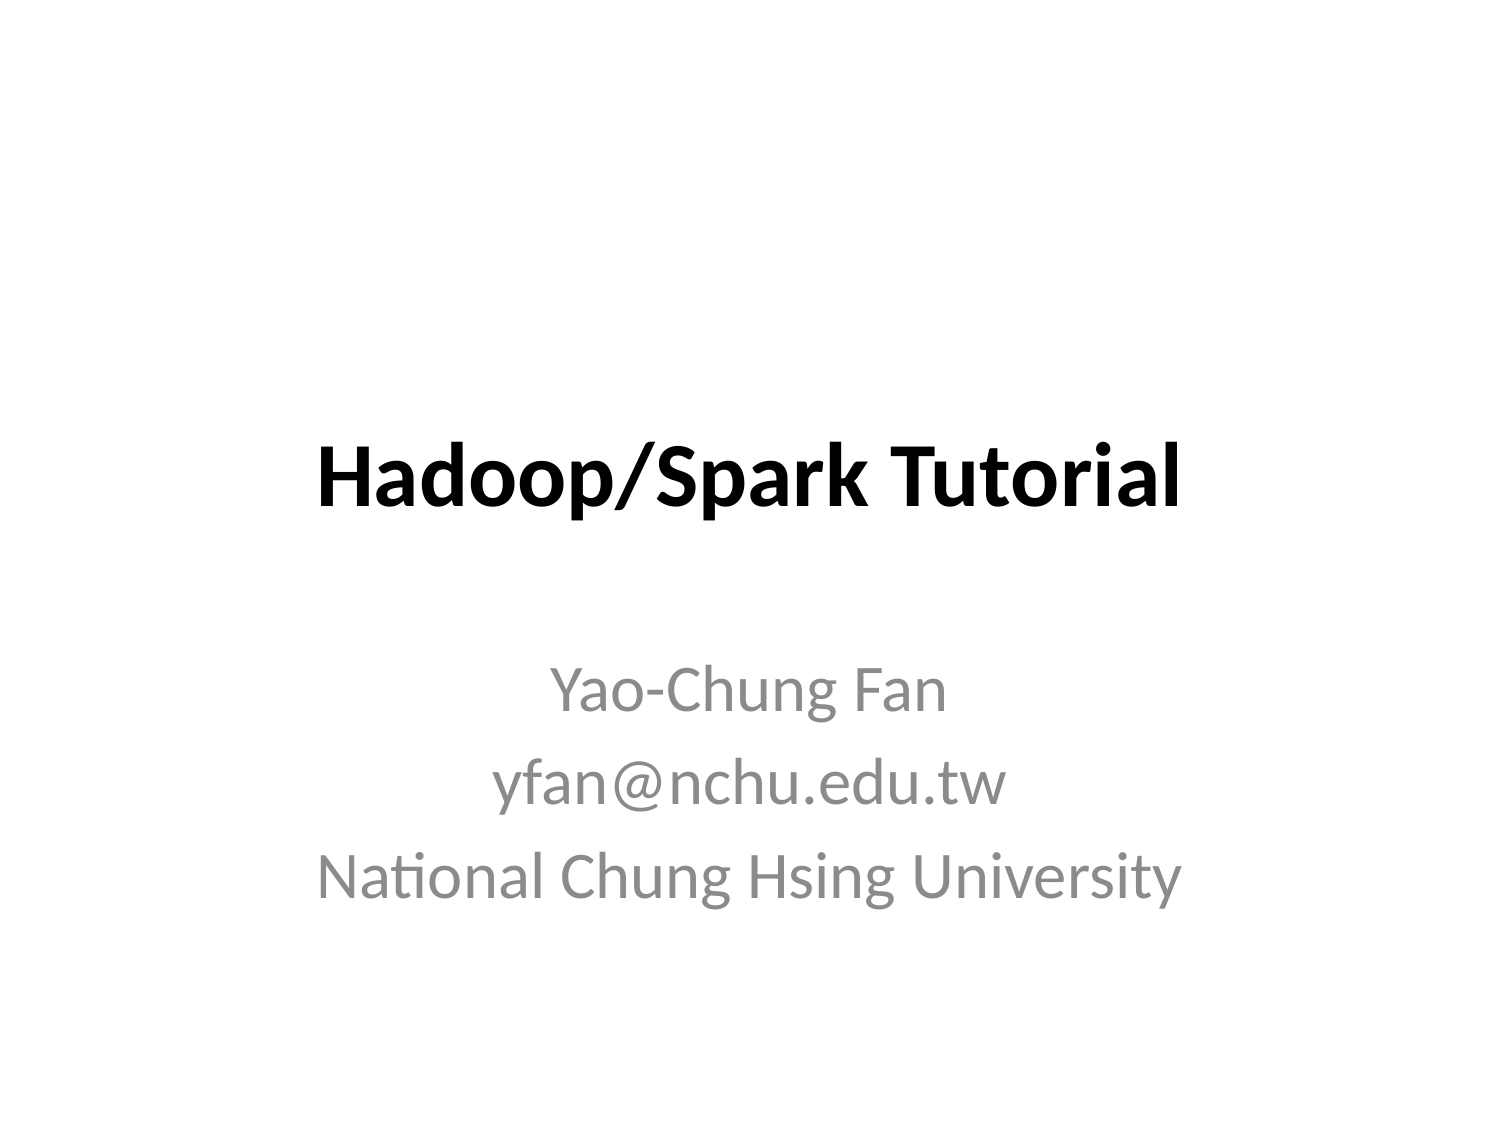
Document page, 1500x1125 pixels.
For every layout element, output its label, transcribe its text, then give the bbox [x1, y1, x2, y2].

subtitle Yao-Chung Fan yfan@nchu.edu.tw National Chung Hsing University [225, 637, 1275, 925]
title Hadoop/Spark Tutorial [112, 349, 1388, 591]
